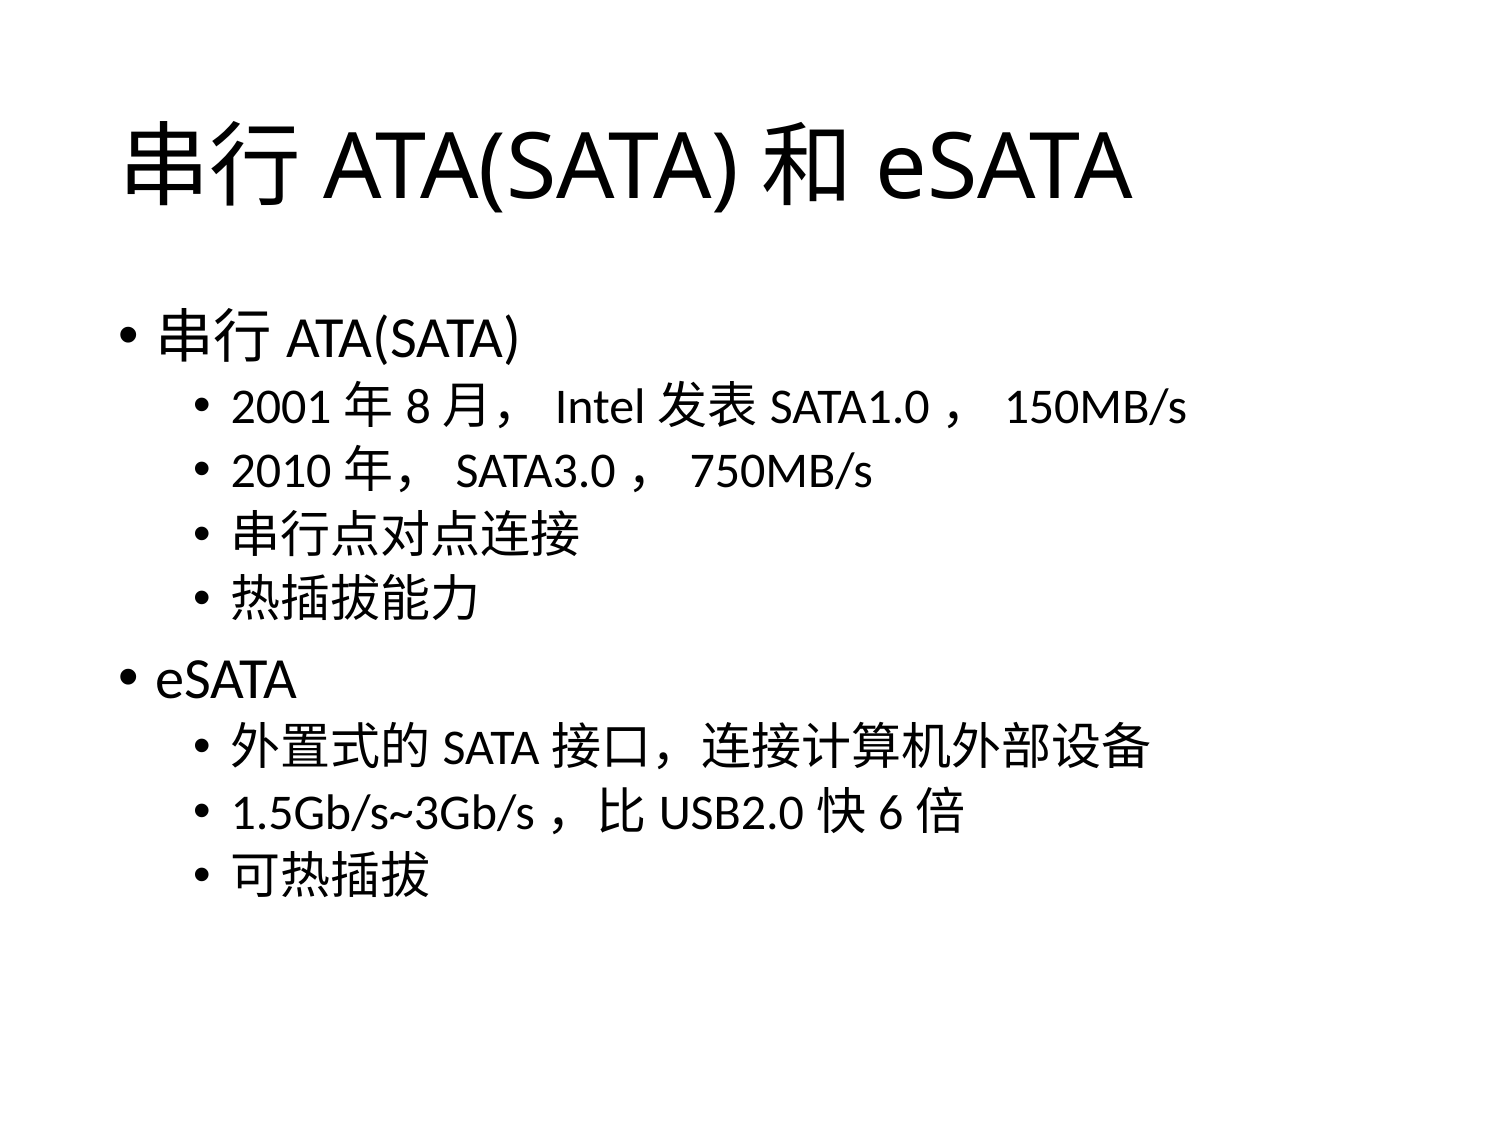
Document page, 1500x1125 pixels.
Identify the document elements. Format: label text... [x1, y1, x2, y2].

title 串行ATA(SATA)和eSATA [103, 59, 1397, 278]
list 串行ATA(SATA) 2001年8月，Intel发表SATA1.0，150MB/s 2010年，SATA3.0，750MB/s 串行点对点连接 热插拔能力 eSATA 外置式的SATA接口，连接计算机外部设备 1.5Gb/s~3Gb/s，比USB2.0快6倍 可热插拔 [103, 299, 1397, 1014]
